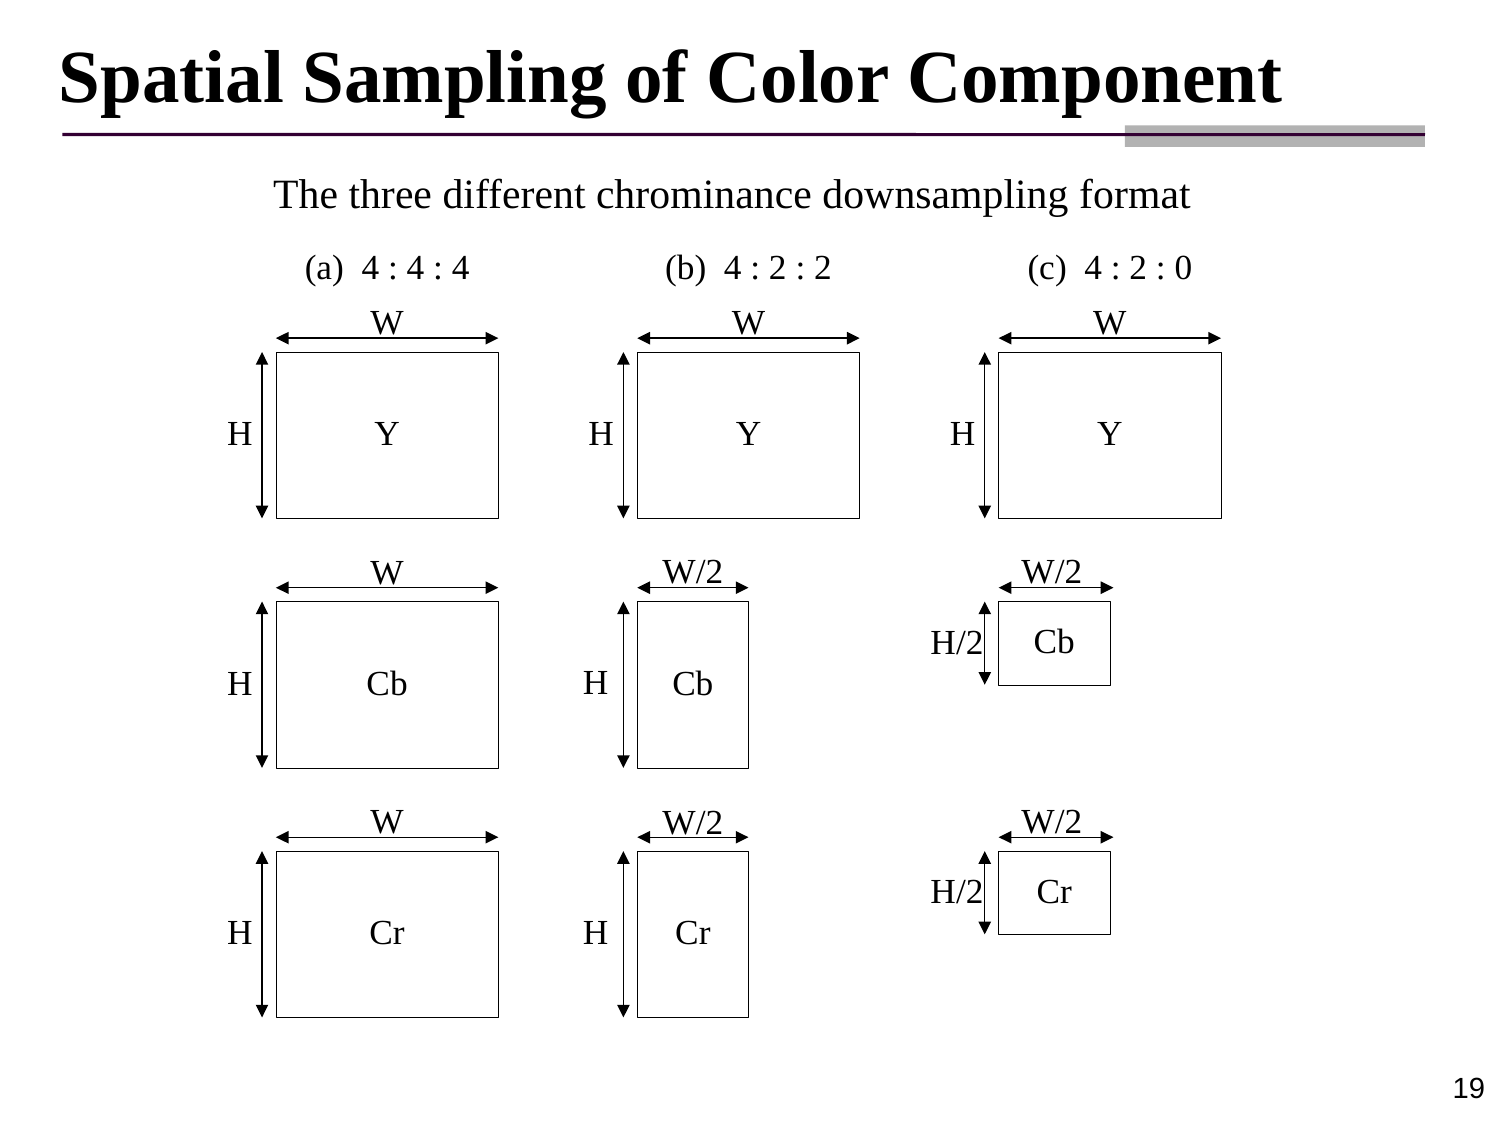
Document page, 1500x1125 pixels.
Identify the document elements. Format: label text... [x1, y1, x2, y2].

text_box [199, 237, 1238, 1035]
text_box The three different chrominance downsampling format [137, 159, 1338, 225]
title Spatial Sampling of Color Component [50, 7, 1411, 138]
